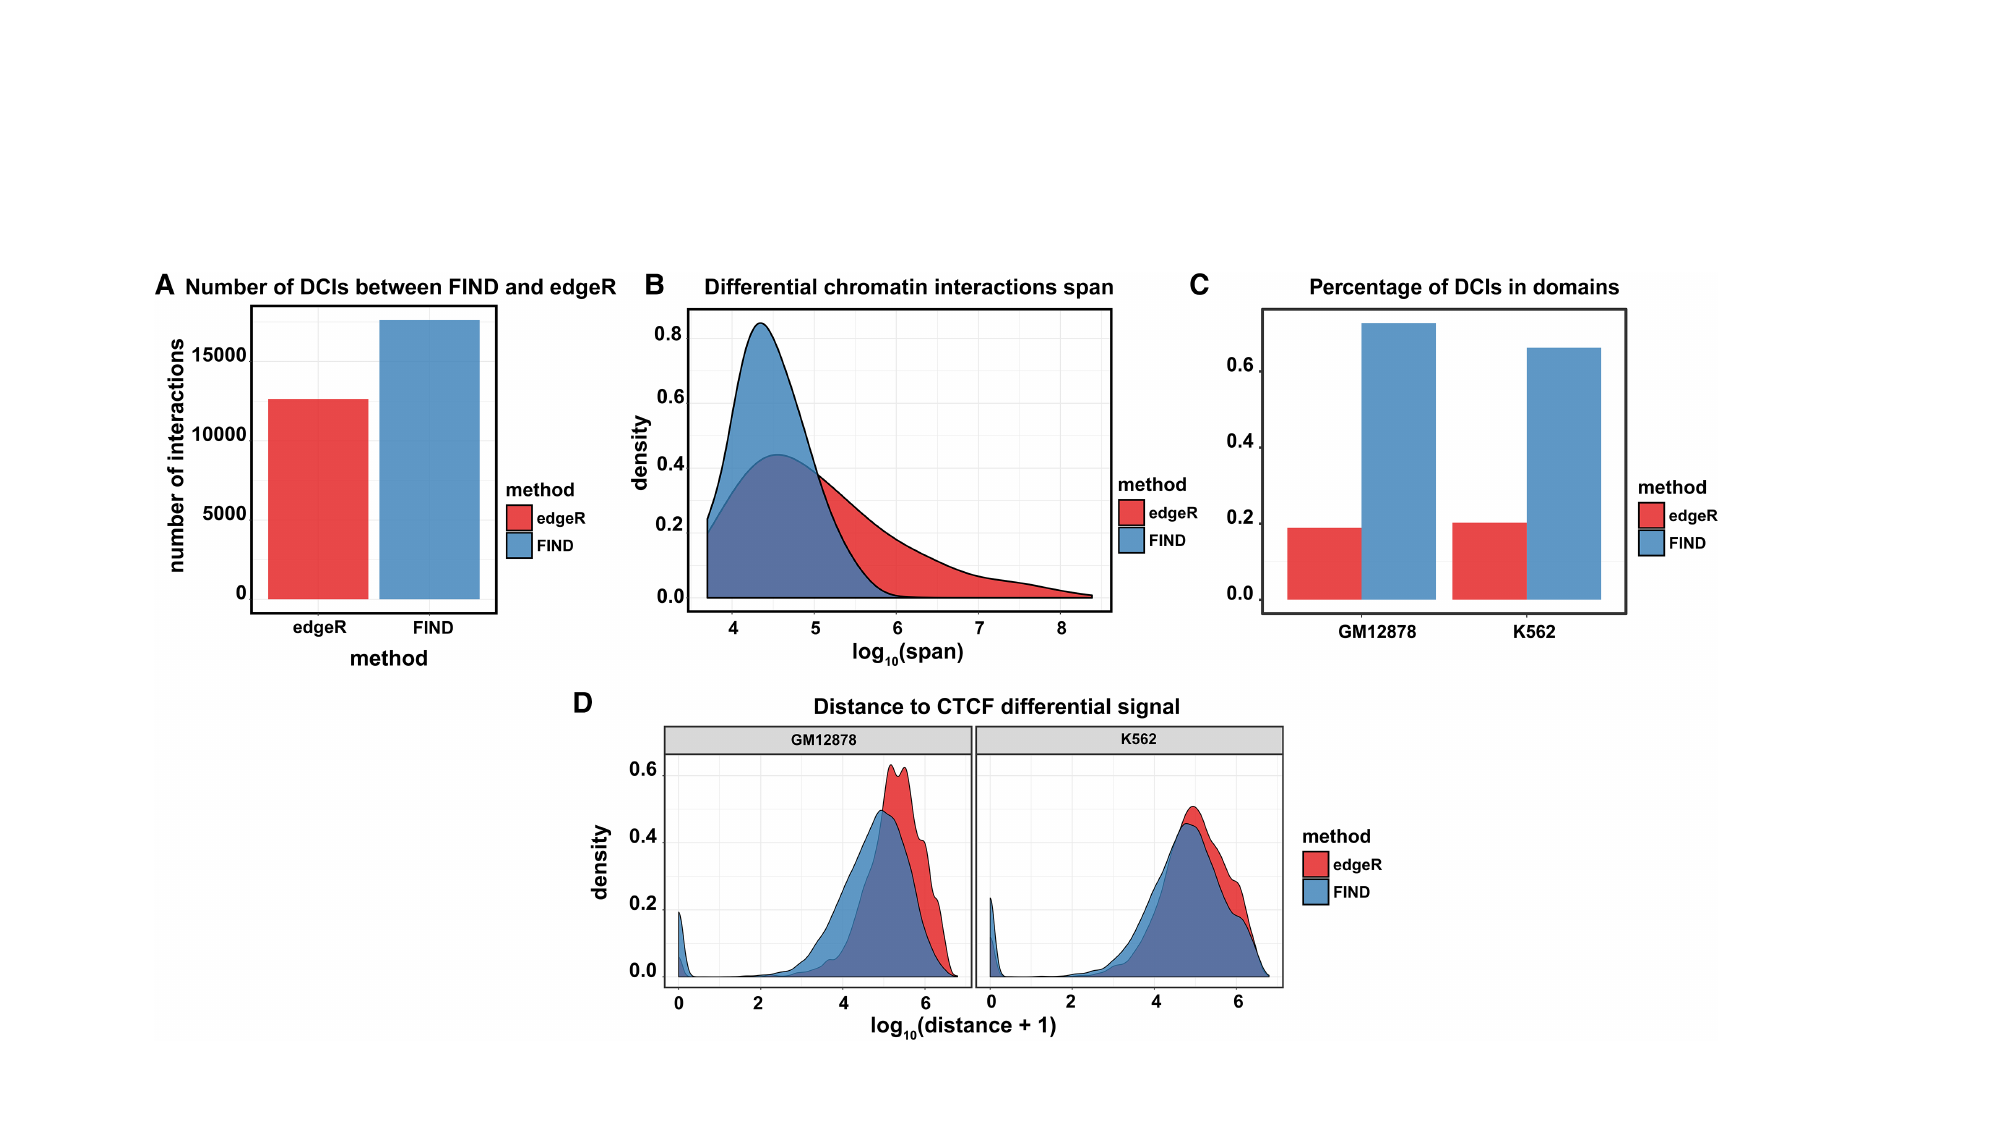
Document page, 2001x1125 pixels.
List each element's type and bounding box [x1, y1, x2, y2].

picture [154, 272, 1718, 1041]
